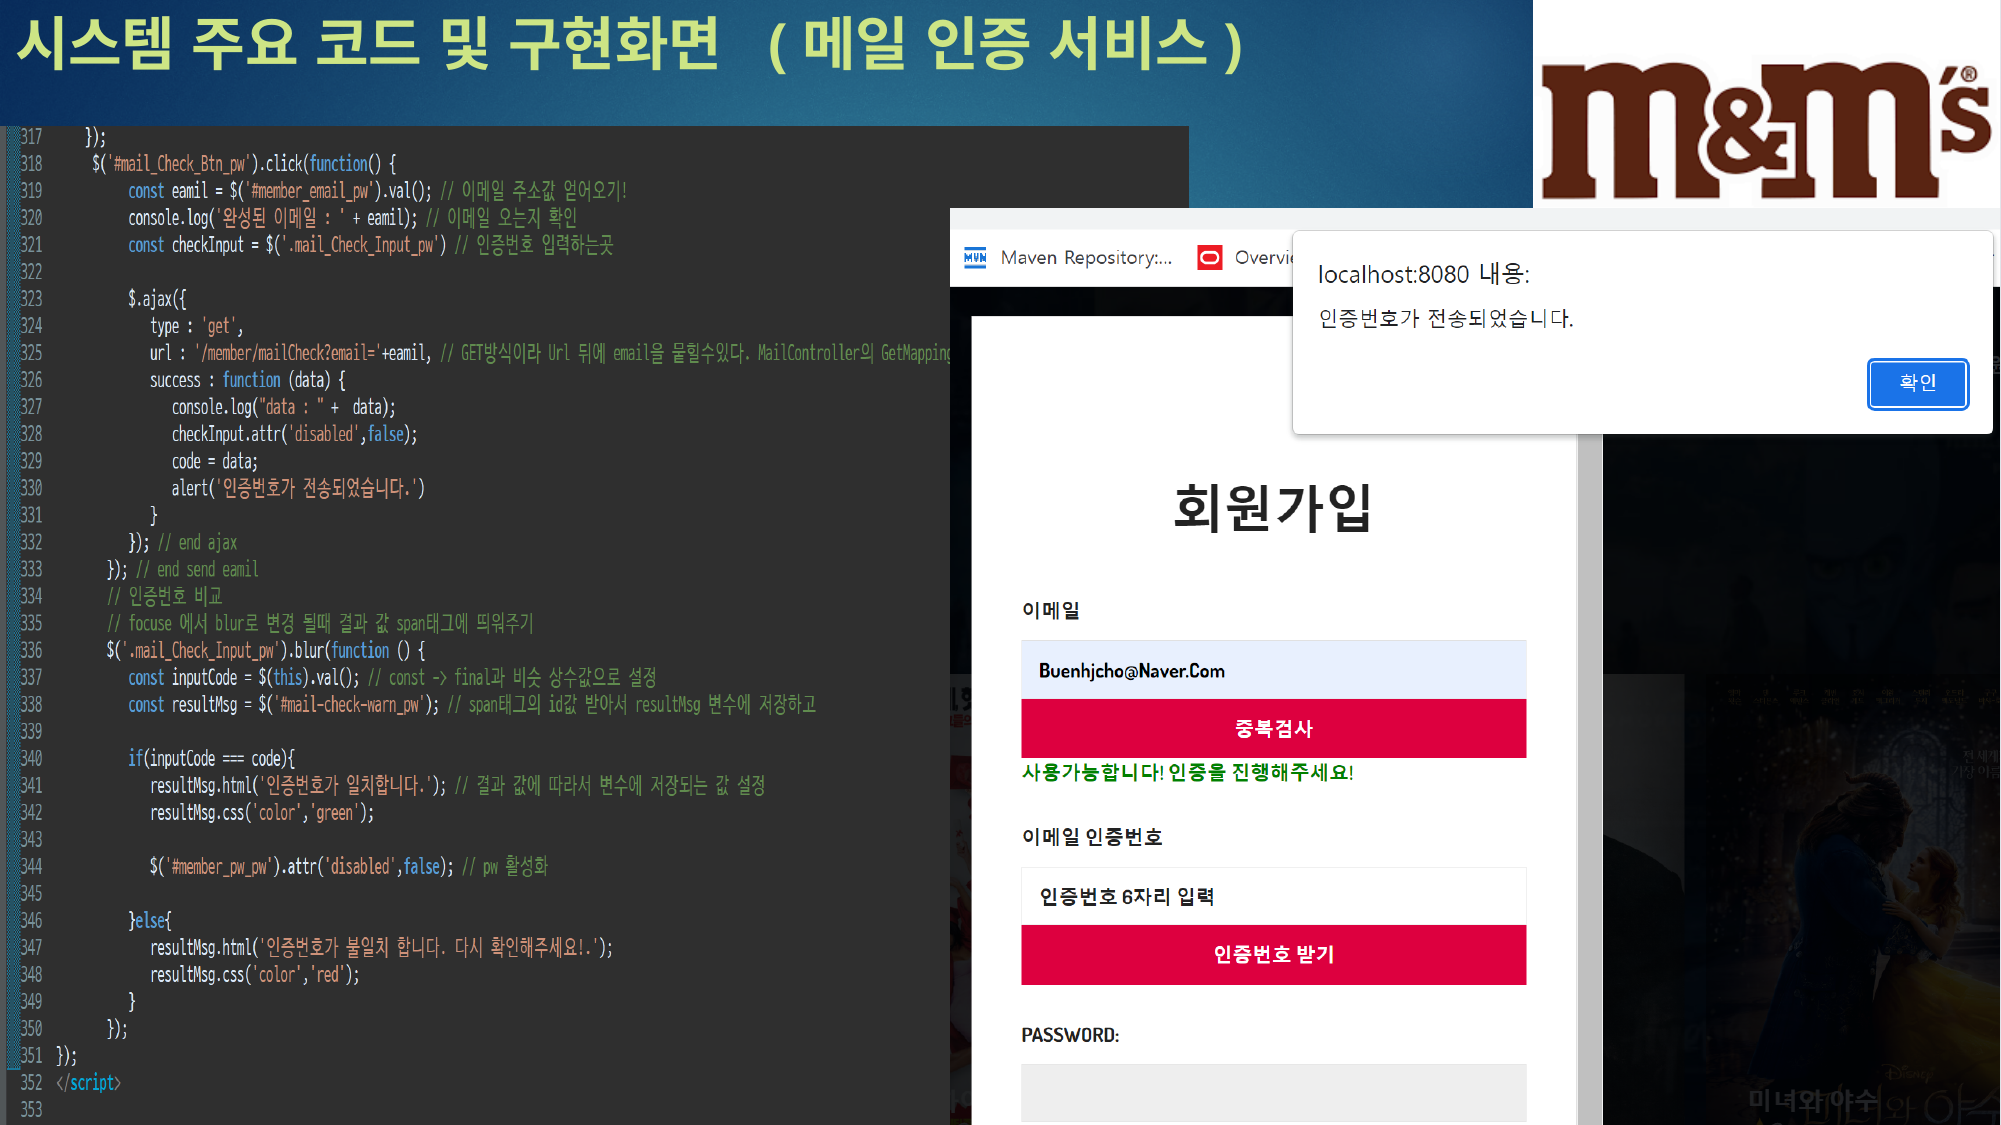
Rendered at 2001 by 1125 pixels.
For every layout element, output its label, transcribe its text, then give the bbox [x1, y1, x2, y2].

picture [0, 0, 2000, 1125]
title 시스템 주요 코드 및 구현화면 (메일 인증 서비스) [0, 0, 1530, 206]
